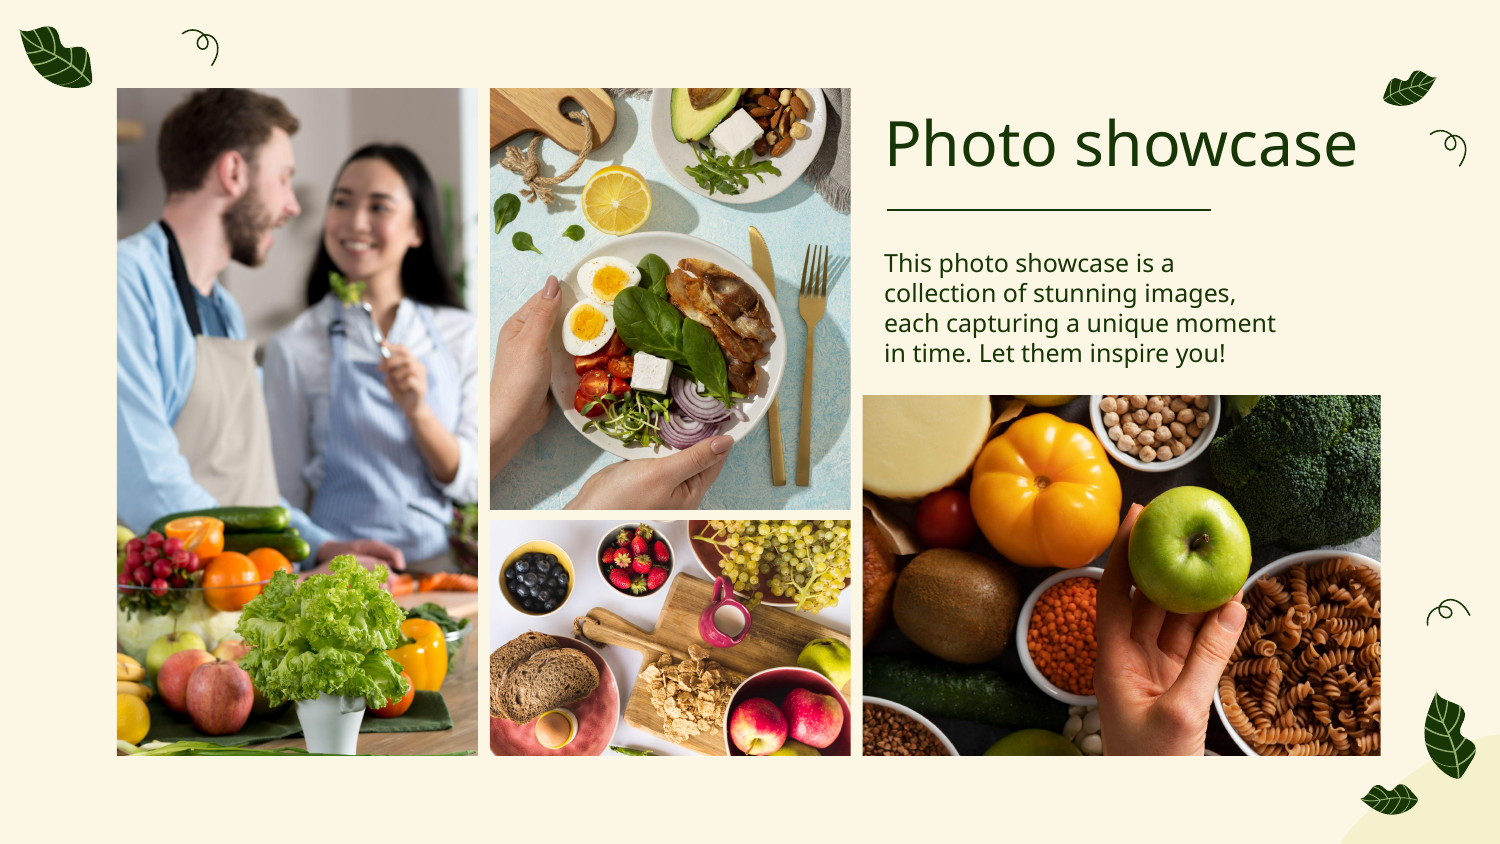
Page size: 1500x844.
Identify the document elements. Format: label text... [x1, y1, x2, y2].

subtitle This photo showcase is a collection of stunning images, each capturing a unique moment in time. Let them inspire you! [869, 232, 1298, 377]
picture [489, 88, 851, 510]
picture [862, 395, 1381, 756]
picture [116, 88, 479, 756]
picture [489, 520, 851, 756]
title Photo showcase [869, 88, 1381, 197]
